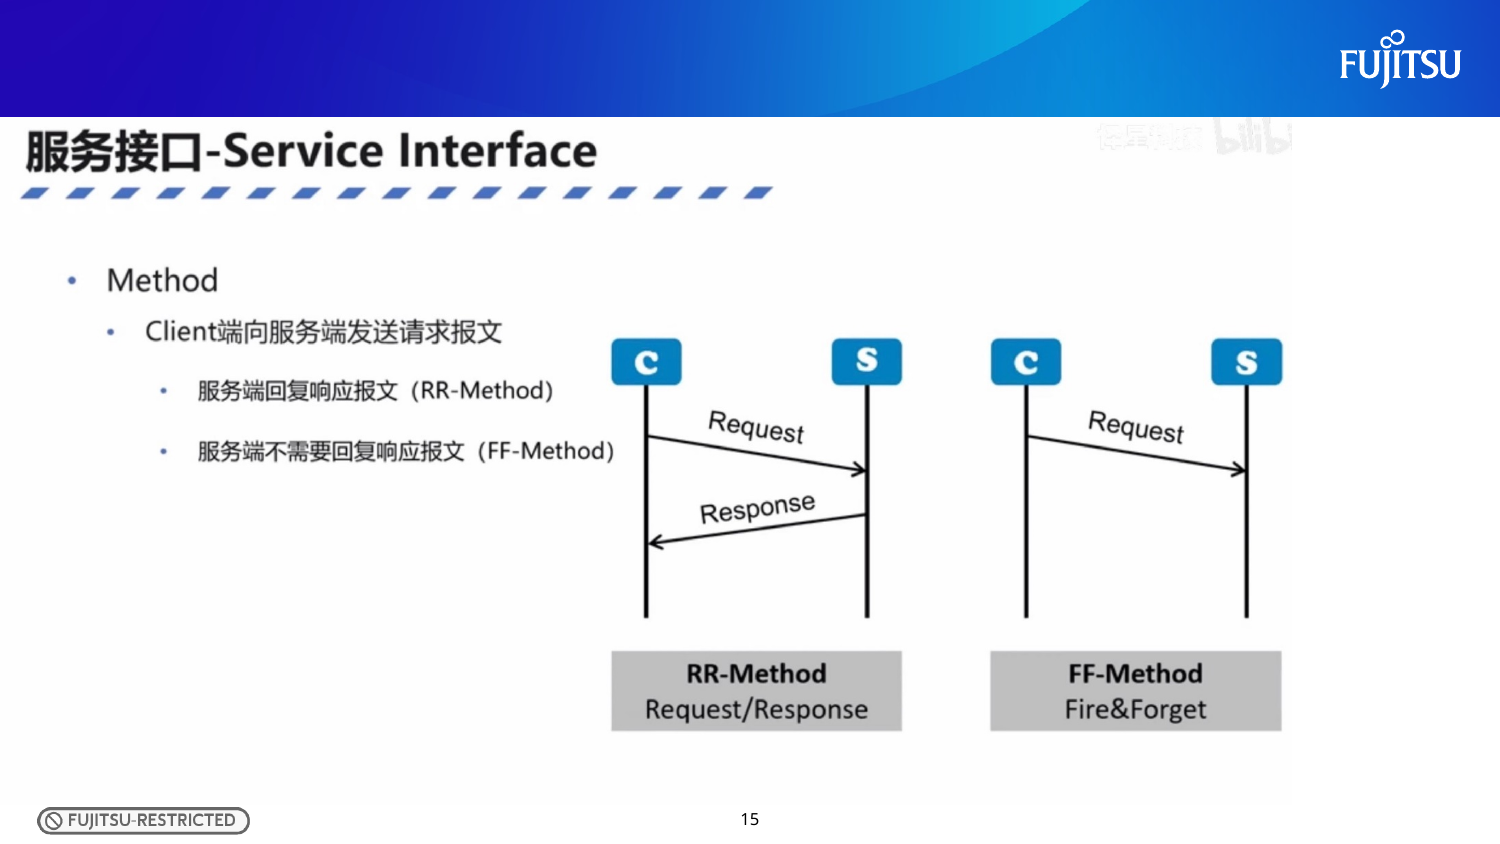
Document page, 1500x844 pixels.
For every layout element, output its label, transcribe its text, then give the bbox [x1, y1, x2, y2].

picture [0, 0, 1292, 805]
picture [37, 807, 250, 835]
slide_number 15 [705, 810, 795, 831]
